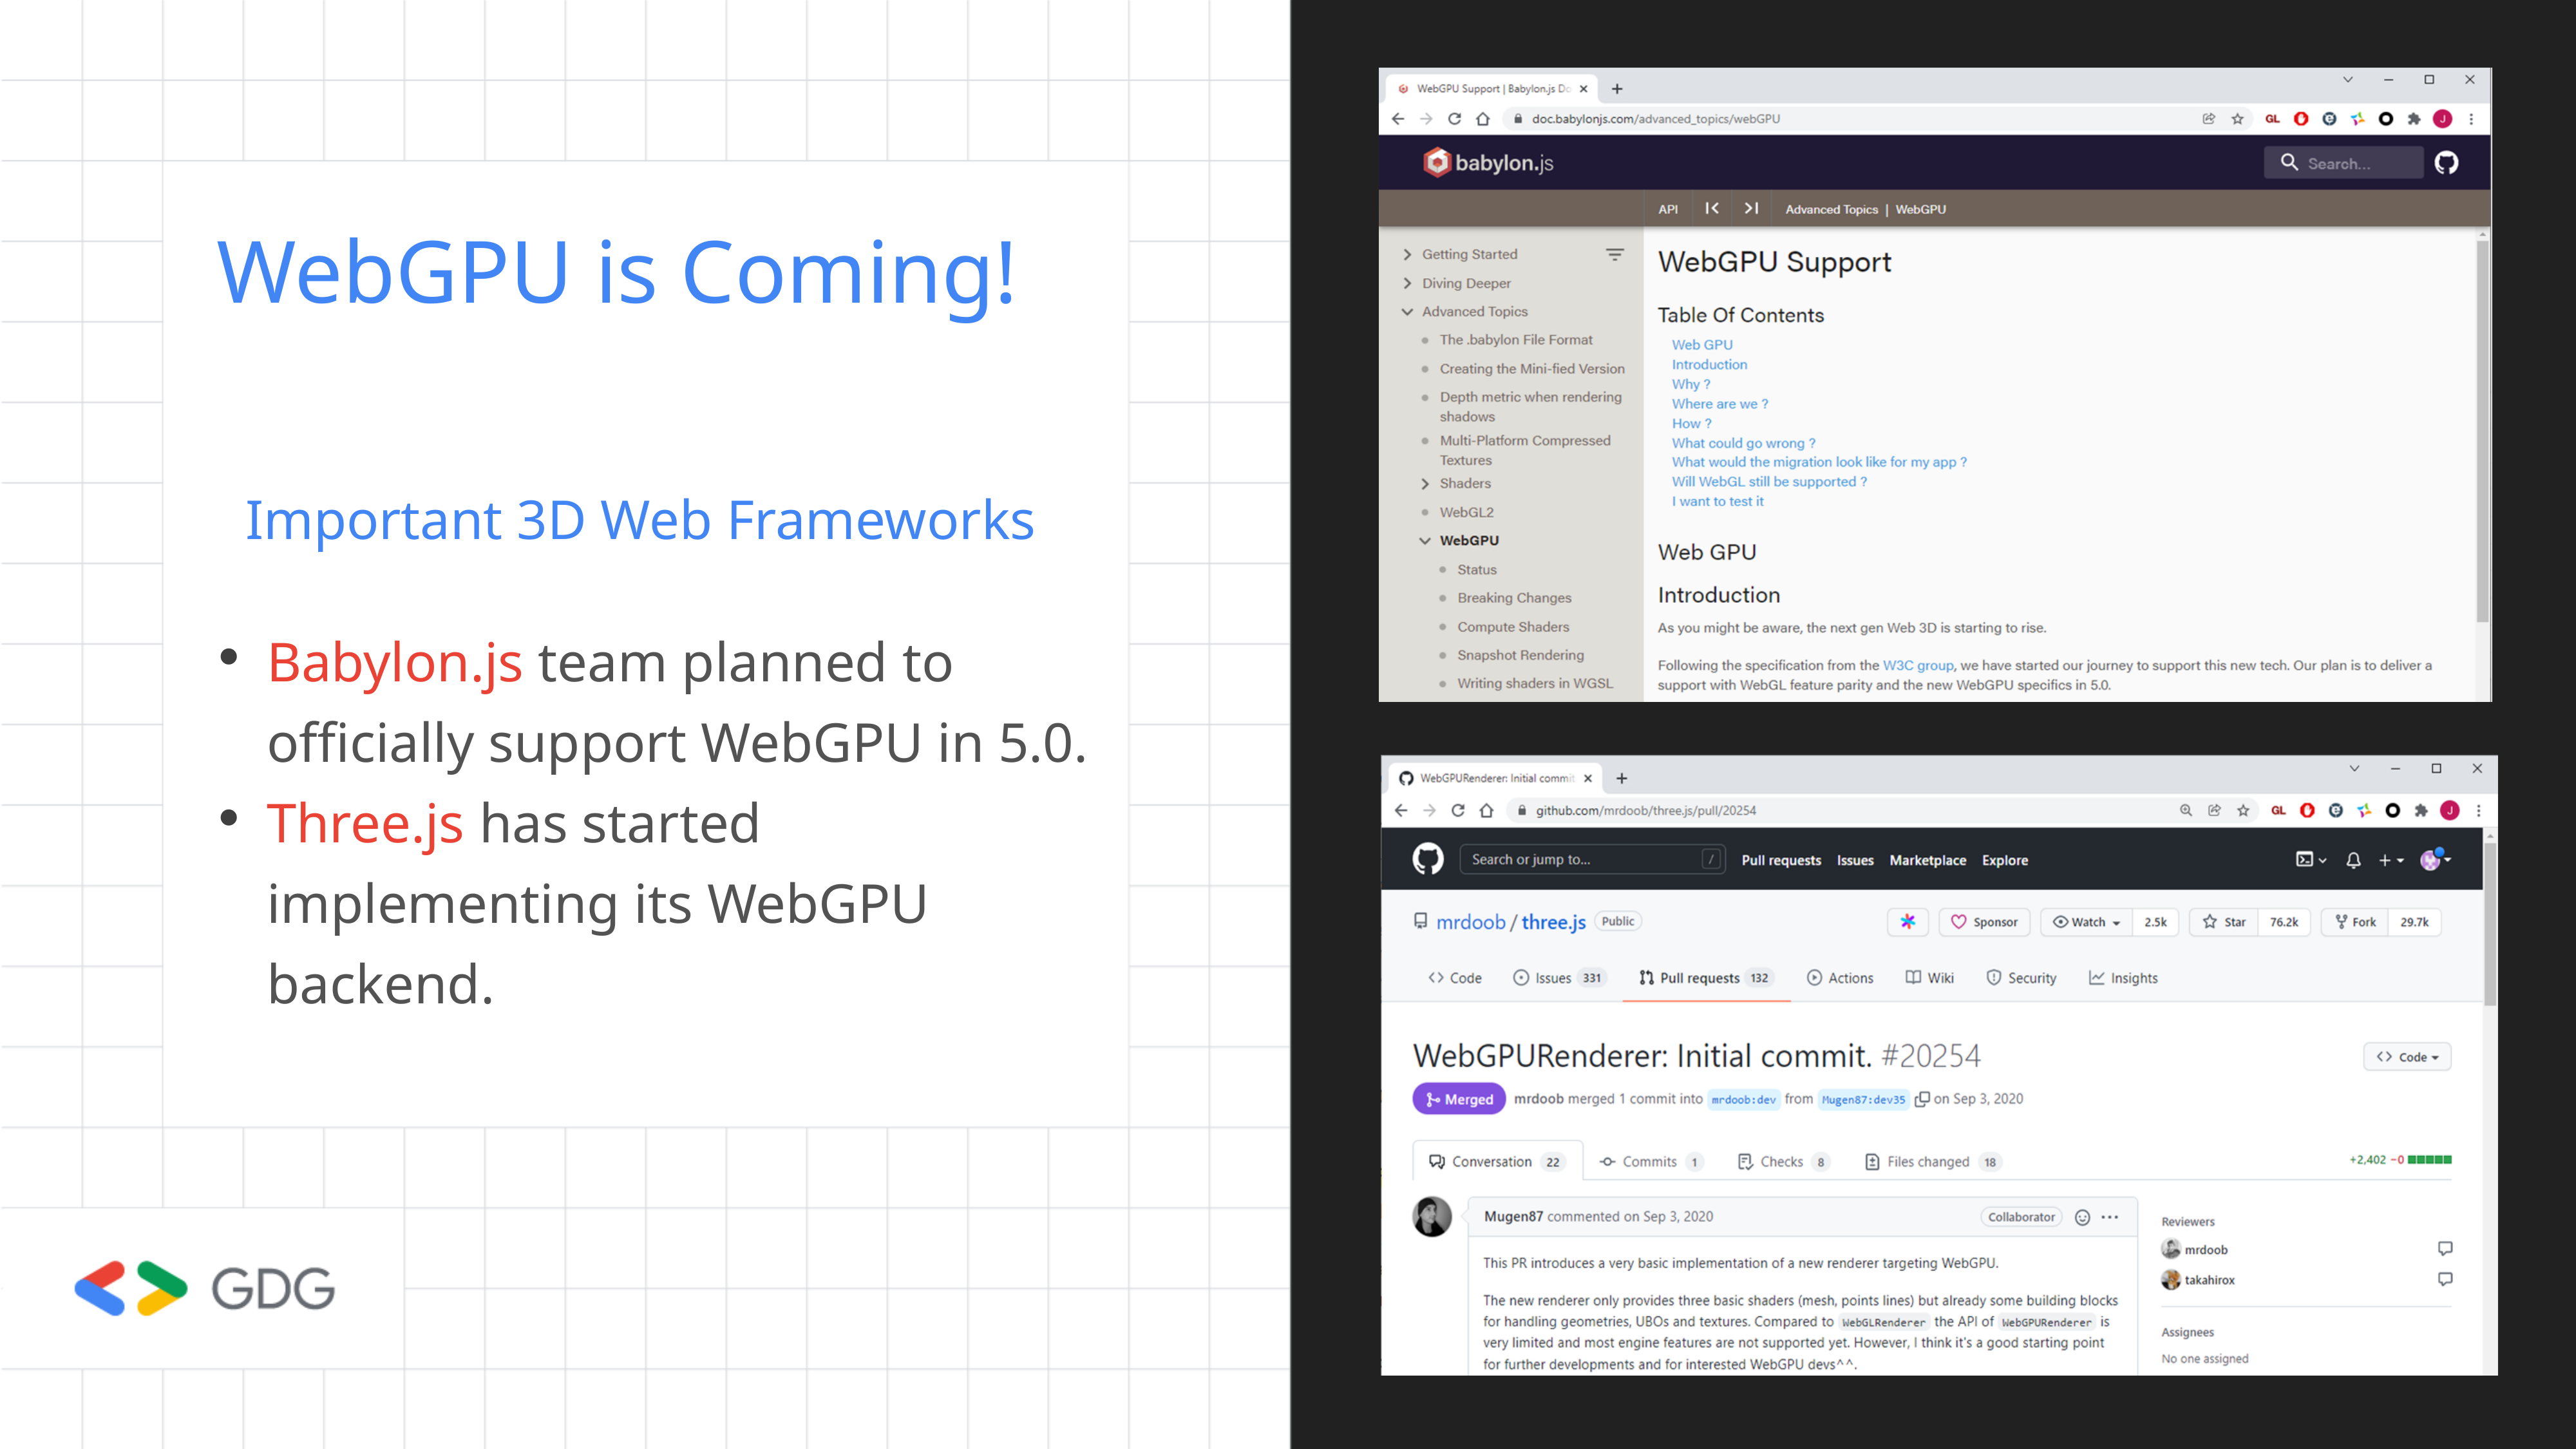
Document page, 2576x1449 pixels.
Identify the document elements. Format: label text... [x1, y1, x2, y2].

picture [0, 0, 2576, 1449]
text_box Babylon.js team planned to officially support WebGPU in 5.0. Three.js has started implementing its WebGPU backend. [207, 602, 1113, 1037]
title Important 3D Web Frameworks [242, 466, 1091, 553]
title WebGPU is Coming! [207, 207, 1113, 422]
